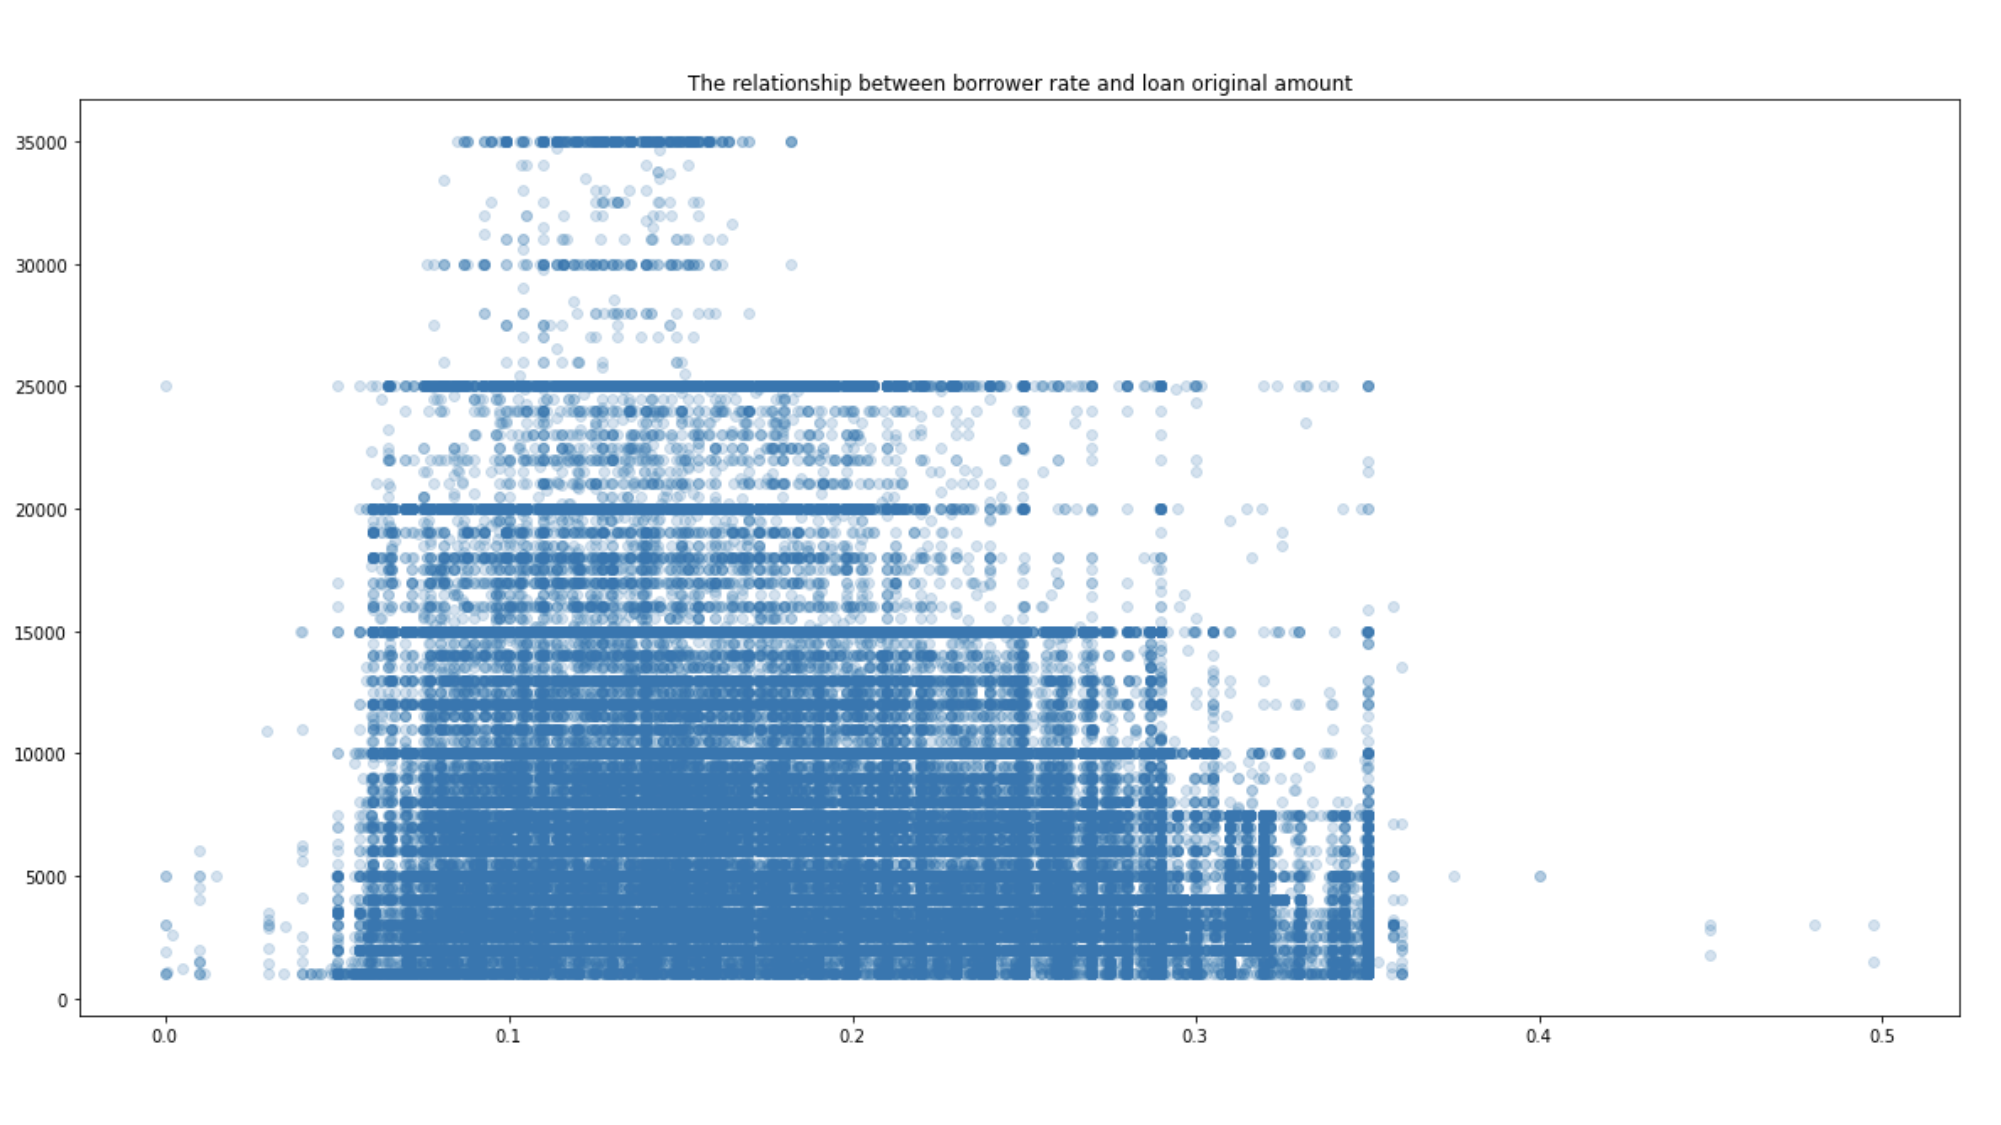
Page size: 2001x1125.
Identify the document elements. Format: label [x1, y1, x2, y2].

picture [0, 58, 2000, 1066]
